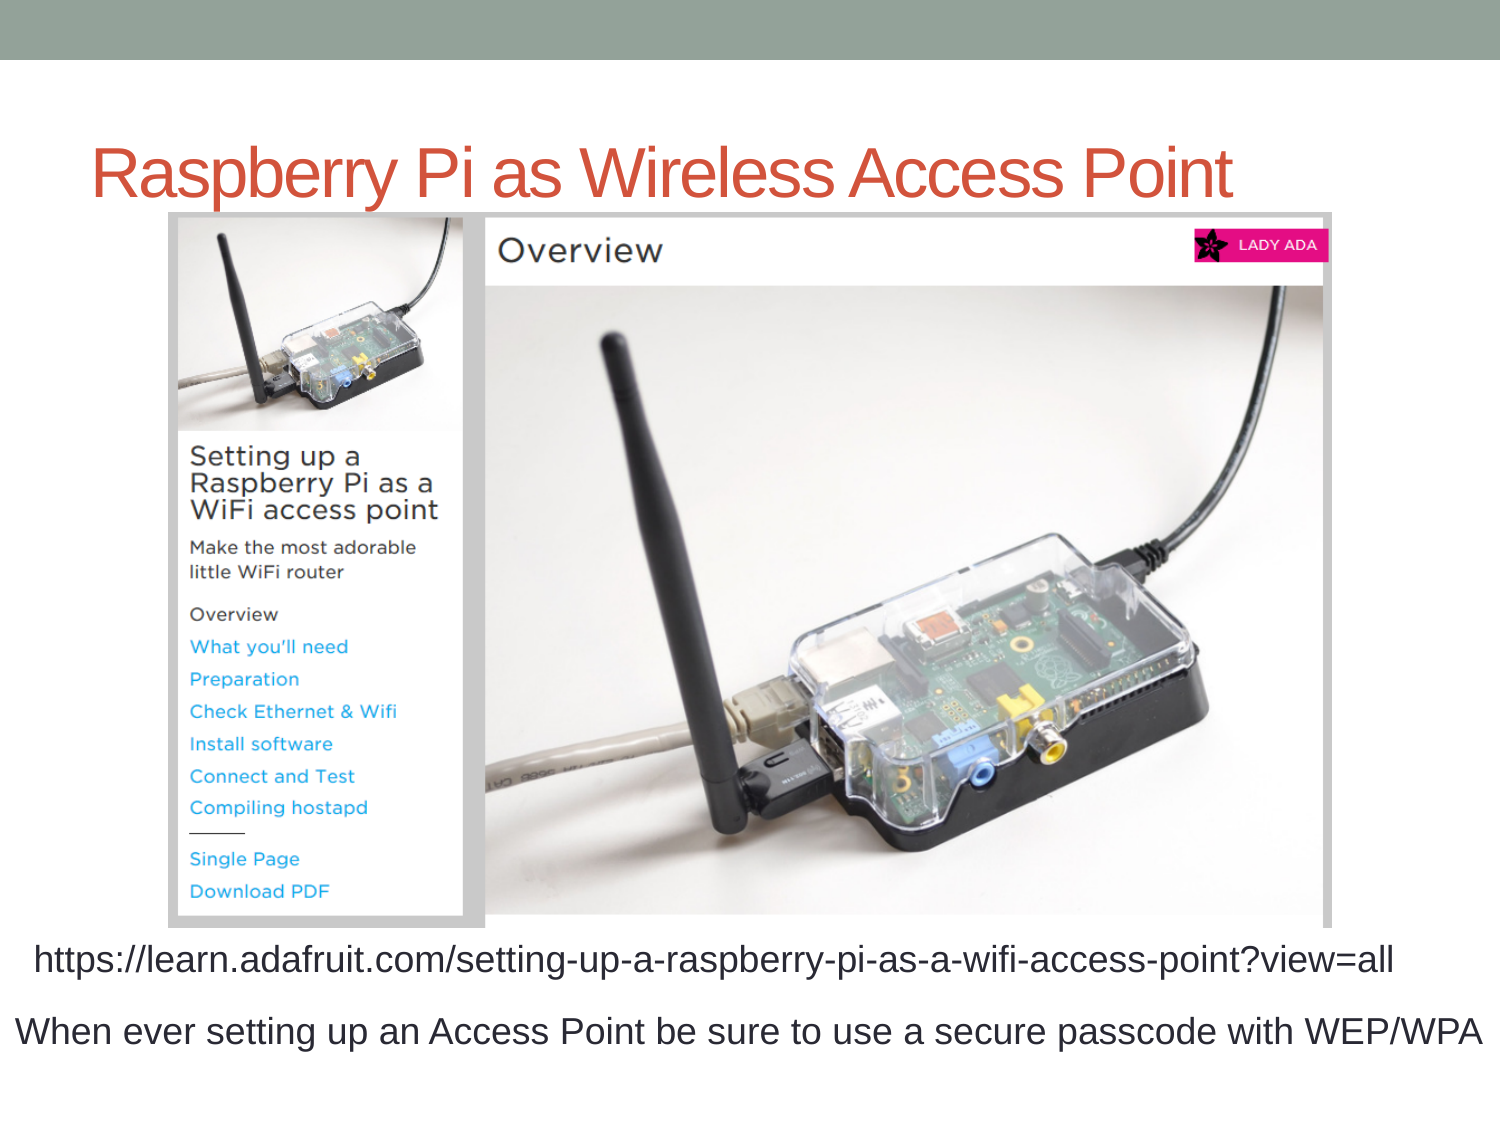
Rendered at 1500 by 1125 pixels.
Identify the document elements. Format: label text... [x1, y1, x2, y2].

text_box https://learn.adafruit.com/setting-up-a-raspberry-pi-as-a-wifi-access-point?view=all [18, 927, 1482, 988]
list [168, 212, 1332, 928]
title Raspberry Pi as Wireless Access Point [75, 87, 1425, 250]
text_box When ever setting up an Access Point be sure to use a secure passcode with WEP/WPA [0, 999, 1500, 1060]
